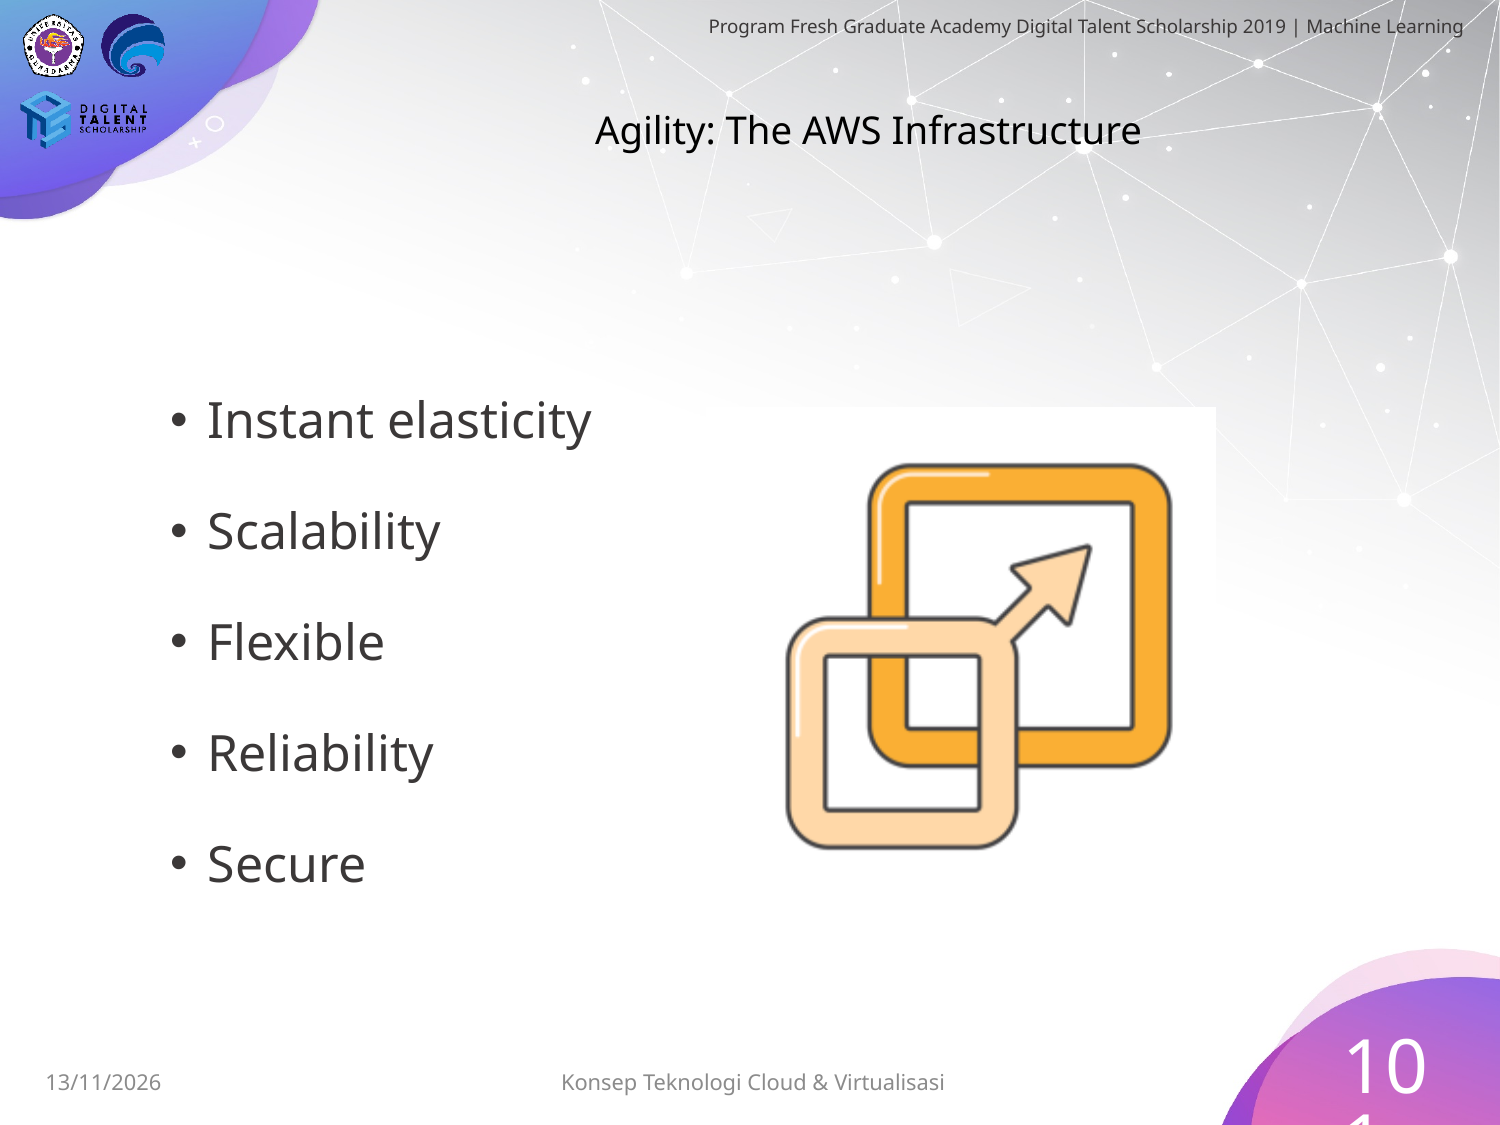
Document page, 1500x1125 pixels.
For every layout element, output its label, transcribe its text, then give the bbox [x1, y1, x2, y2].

slide_number 101 [1327, 1025, 1477, 1115]
picture [0, 0, 1500, 1125]
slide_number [30, 1053, 272, 1114]
title Agility: The AWS Infrastructure [271, 66, 1477, 207]
footer Konsep Teknologi Cloud & Virtualisasi [386, 1053, 1121, 1114]
list Instant elasticity Scalability Flexible Reliability Secure [155, 238, 1477, 1014]
